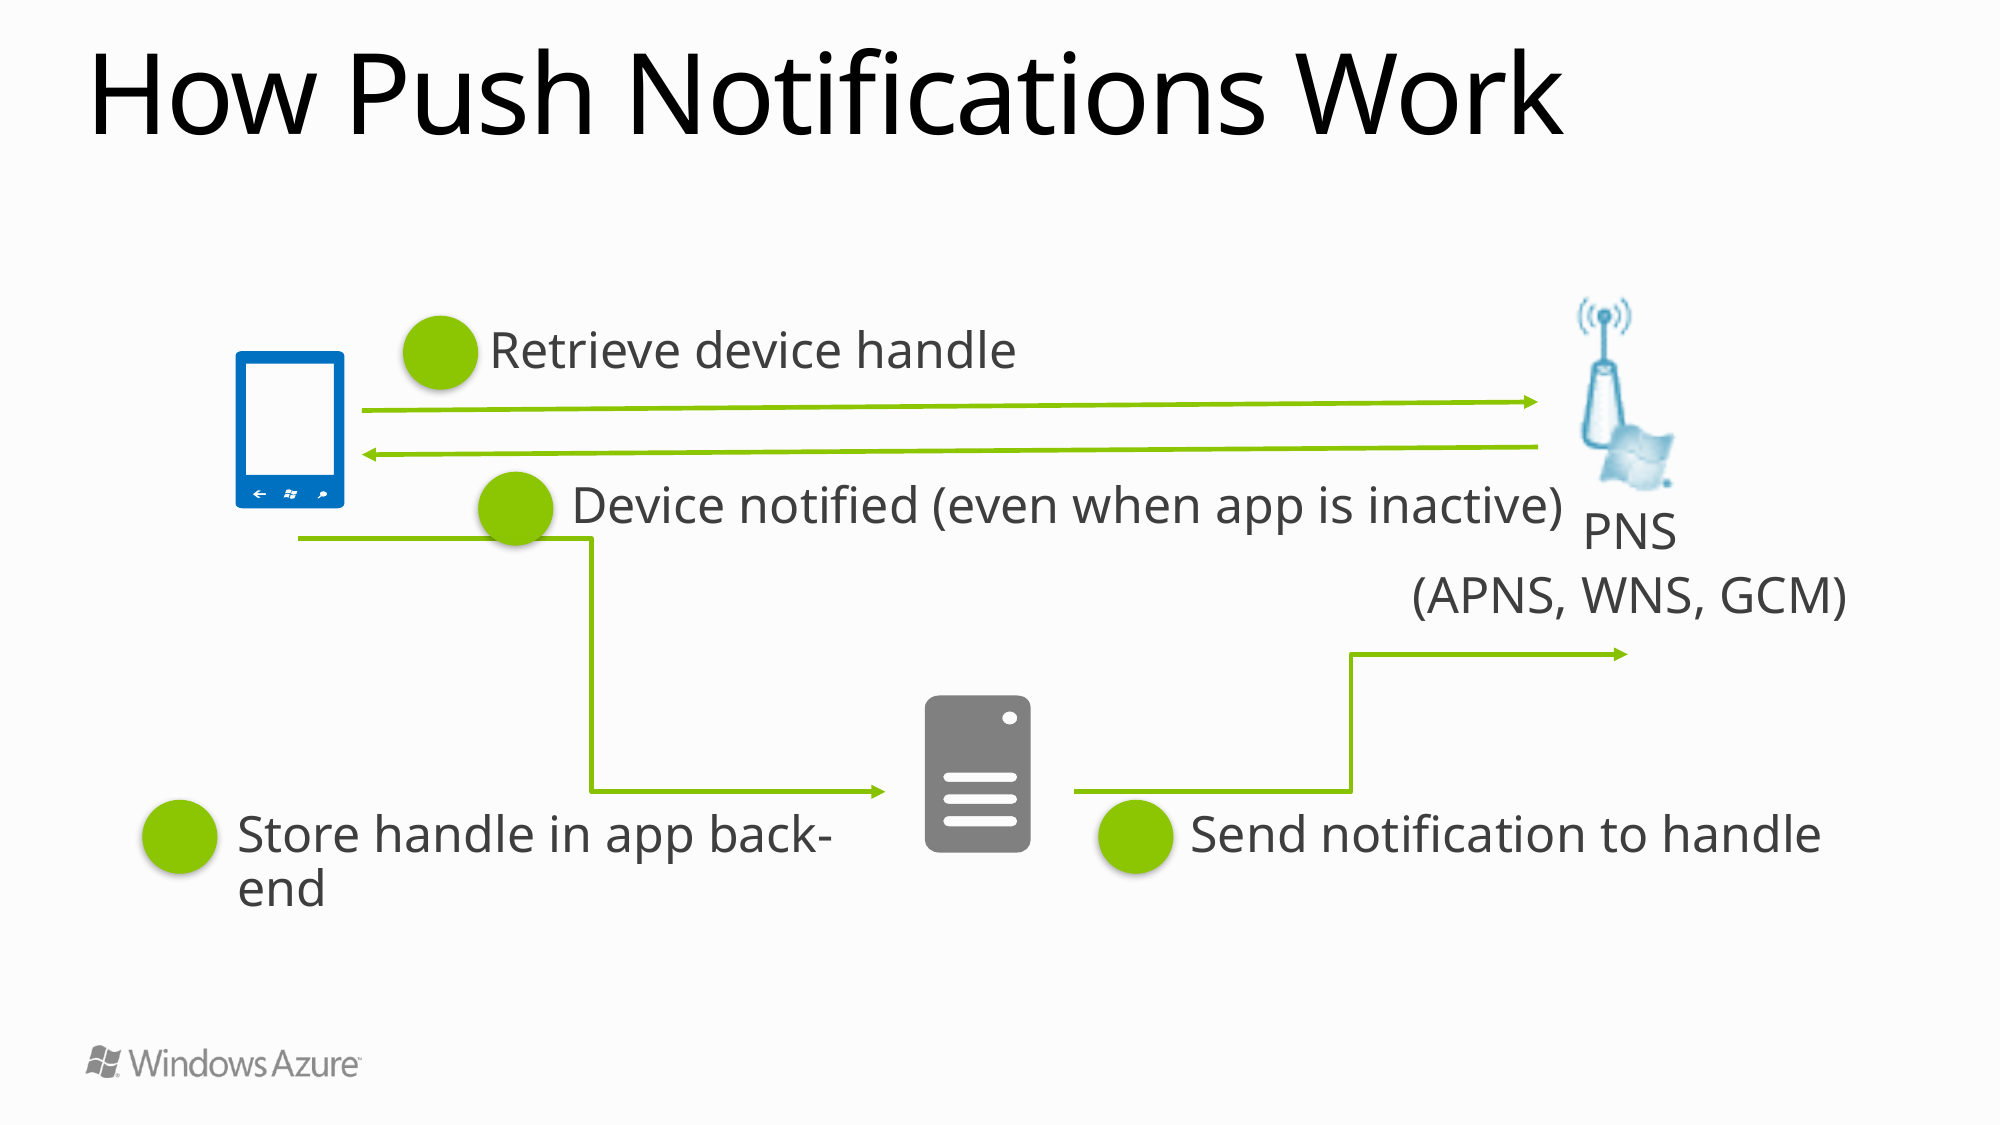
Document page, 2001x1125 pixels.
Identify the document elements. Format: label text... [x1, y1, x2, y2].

text_box [235, 351, 345, 509]
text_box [141, 799, 906, 874]
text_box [361, 401, 1539, 411]
text_box [924, 695, 1031, 853]
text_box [402, 315, 1042, 390]
text_box PNS (APNS, WNS, GCM) [1405, 506, 1855, 625]
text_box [1098, 799, 1859, 874]
picture [1549, 283, 1707, 507]
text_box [361, 446, 1539, 455]
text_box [1073, 654, 1629, 793]
title How Push Notifications Work [85, 37, 1915, 161]
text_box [297, 538, 886, 793]
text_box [477, 471, 1632, 546]
